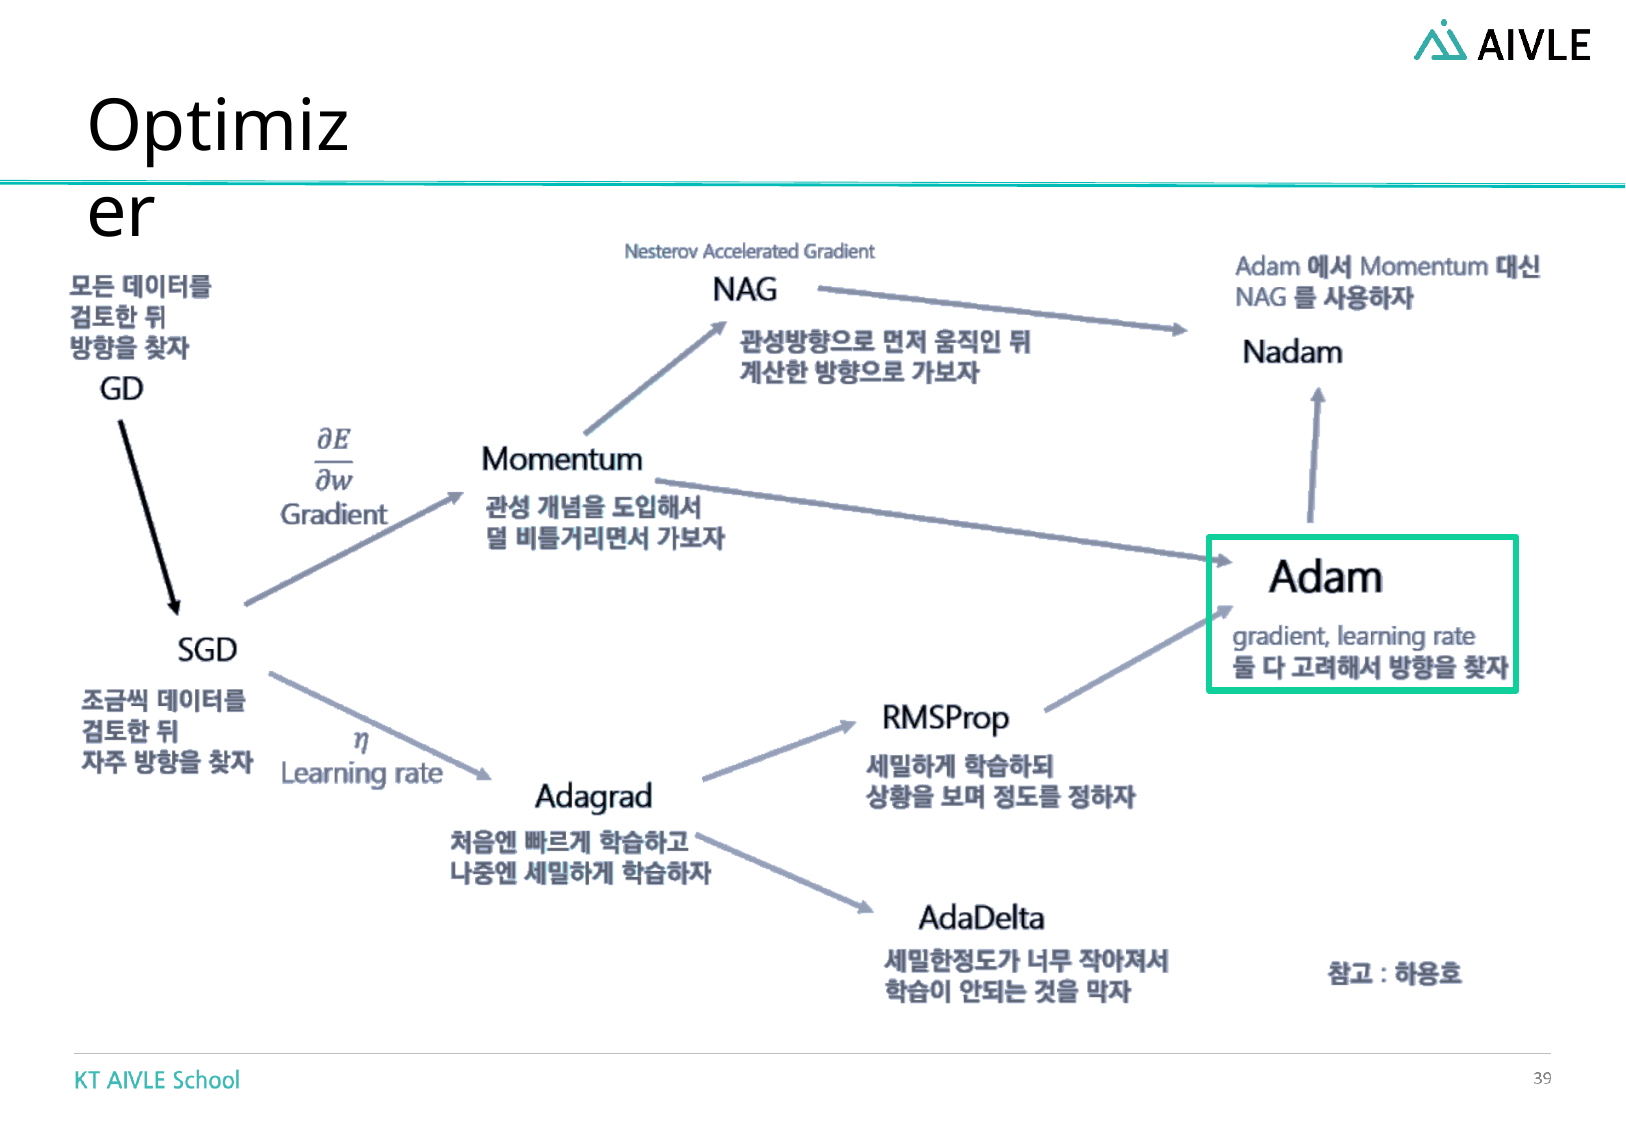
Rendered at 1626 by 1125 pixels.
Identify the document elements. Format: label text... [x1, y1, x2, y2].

title Optimizer [83, 76, 369, 240]
picture [1533, 1071, 1551, 1084]
text_box [369, 180, 1625, 189]
picture [74, 1069, 239, 1090]
picture [1413, 19, 1590, 61]
text_box [0, 179, 83, 185]
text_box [68, 241, 1552, 1048]
